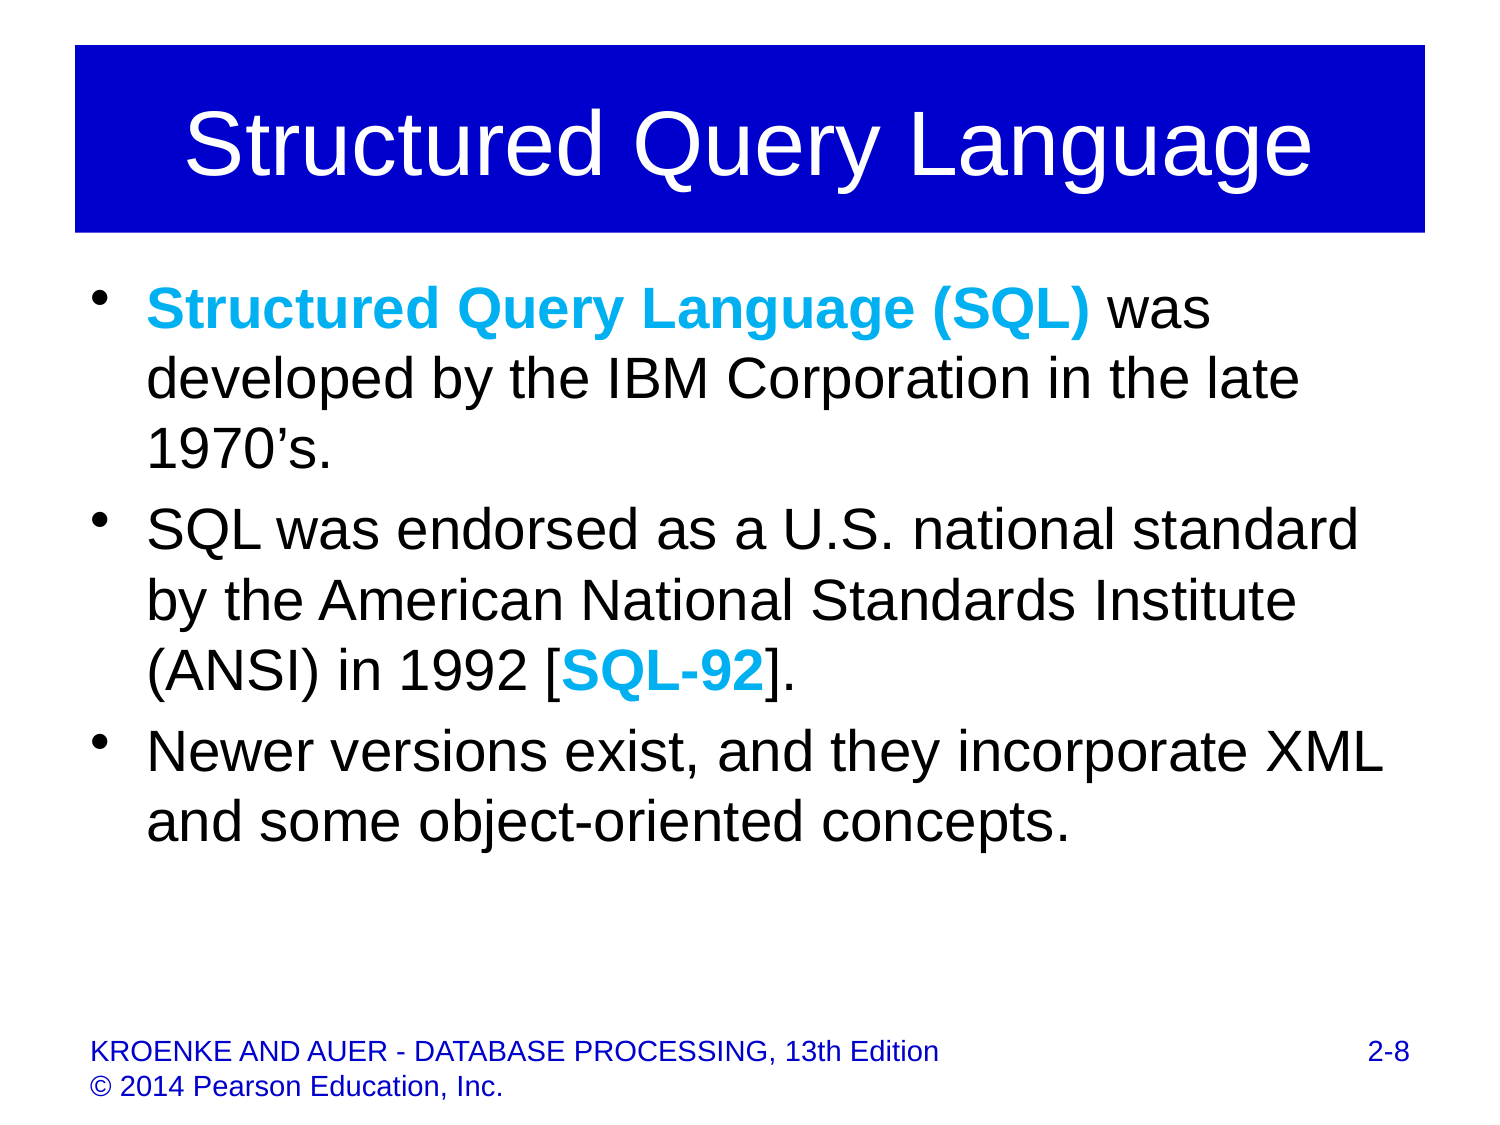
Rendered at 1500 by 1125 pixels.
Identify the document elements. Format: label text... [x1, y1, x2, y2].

title Structured Query Language [74, 44, 1426, 233]
slide_number 2-8 [1249, 1024, 1426, 1103]
footer KROENKE AND AUER - DATABASE PROCESSING, 13th Edition © 2014 Pearson Education, Inc. [74, 1024, 976, 1104]
list Structured Query Language (SQL) was developed by the IBM Corporation in the late 1970’s. SQL was endorsed as a U.S. national standard by the American National Standards Institute (ANSI) in 1992 [SQL-92]. Newer versions exist, and they incorporate XML and some object-oriented concepts. [74, 262, 1426, 1006]
